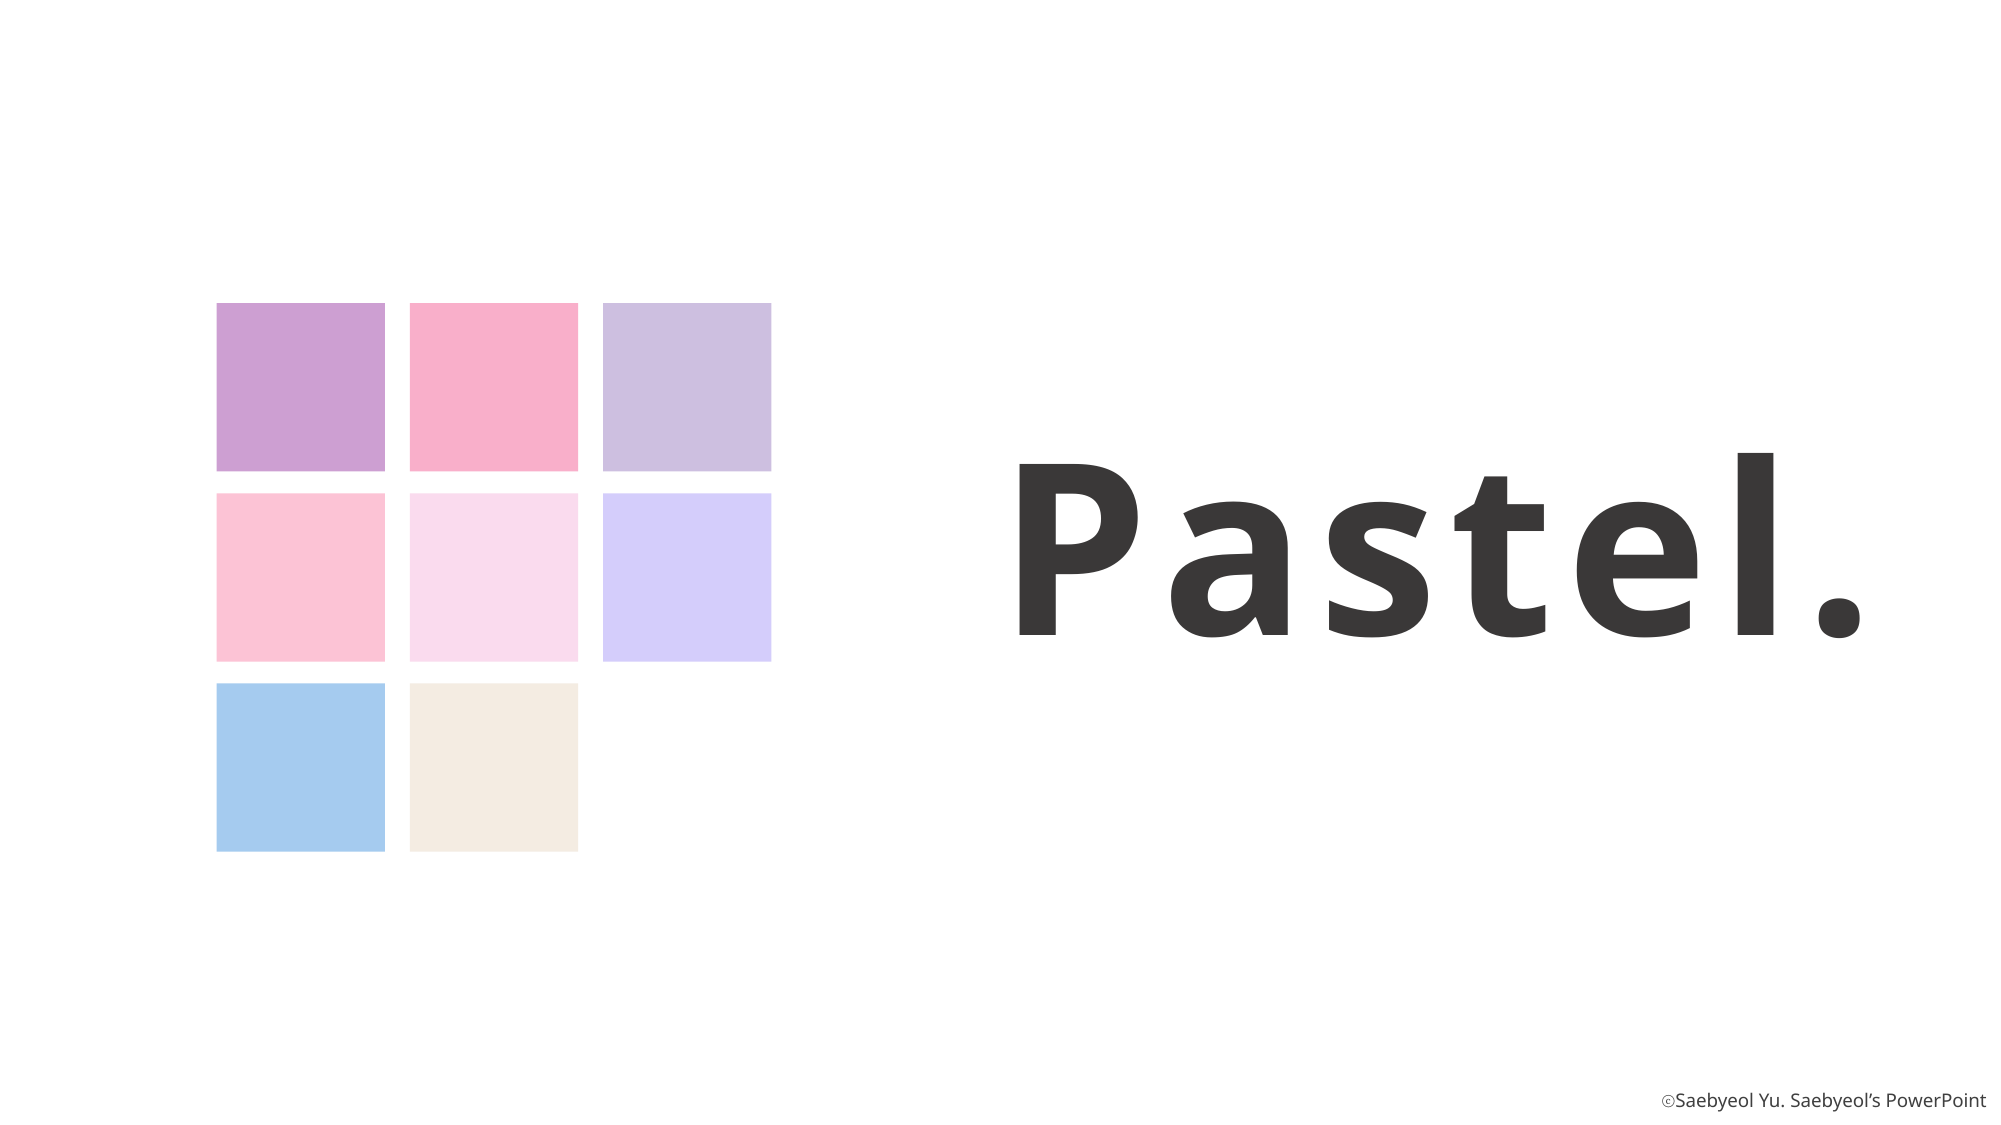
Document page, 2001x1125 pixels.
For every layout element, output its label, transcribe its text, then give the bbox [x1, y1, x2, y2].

text_box [409, 682, 579, 853]
text_box [602, 492, 773, 663]
text_box [216, 682, 386, 853]
text_box [602, 302, 773, 473]
text_box [409, 492, 579, 663]
text_box [216, 302, 386, 473]
text_box [409, 302, 579, 473]
text_box [216, 492, 386, 663]
text_box Pastel. [983, 388, 1890, 691]
